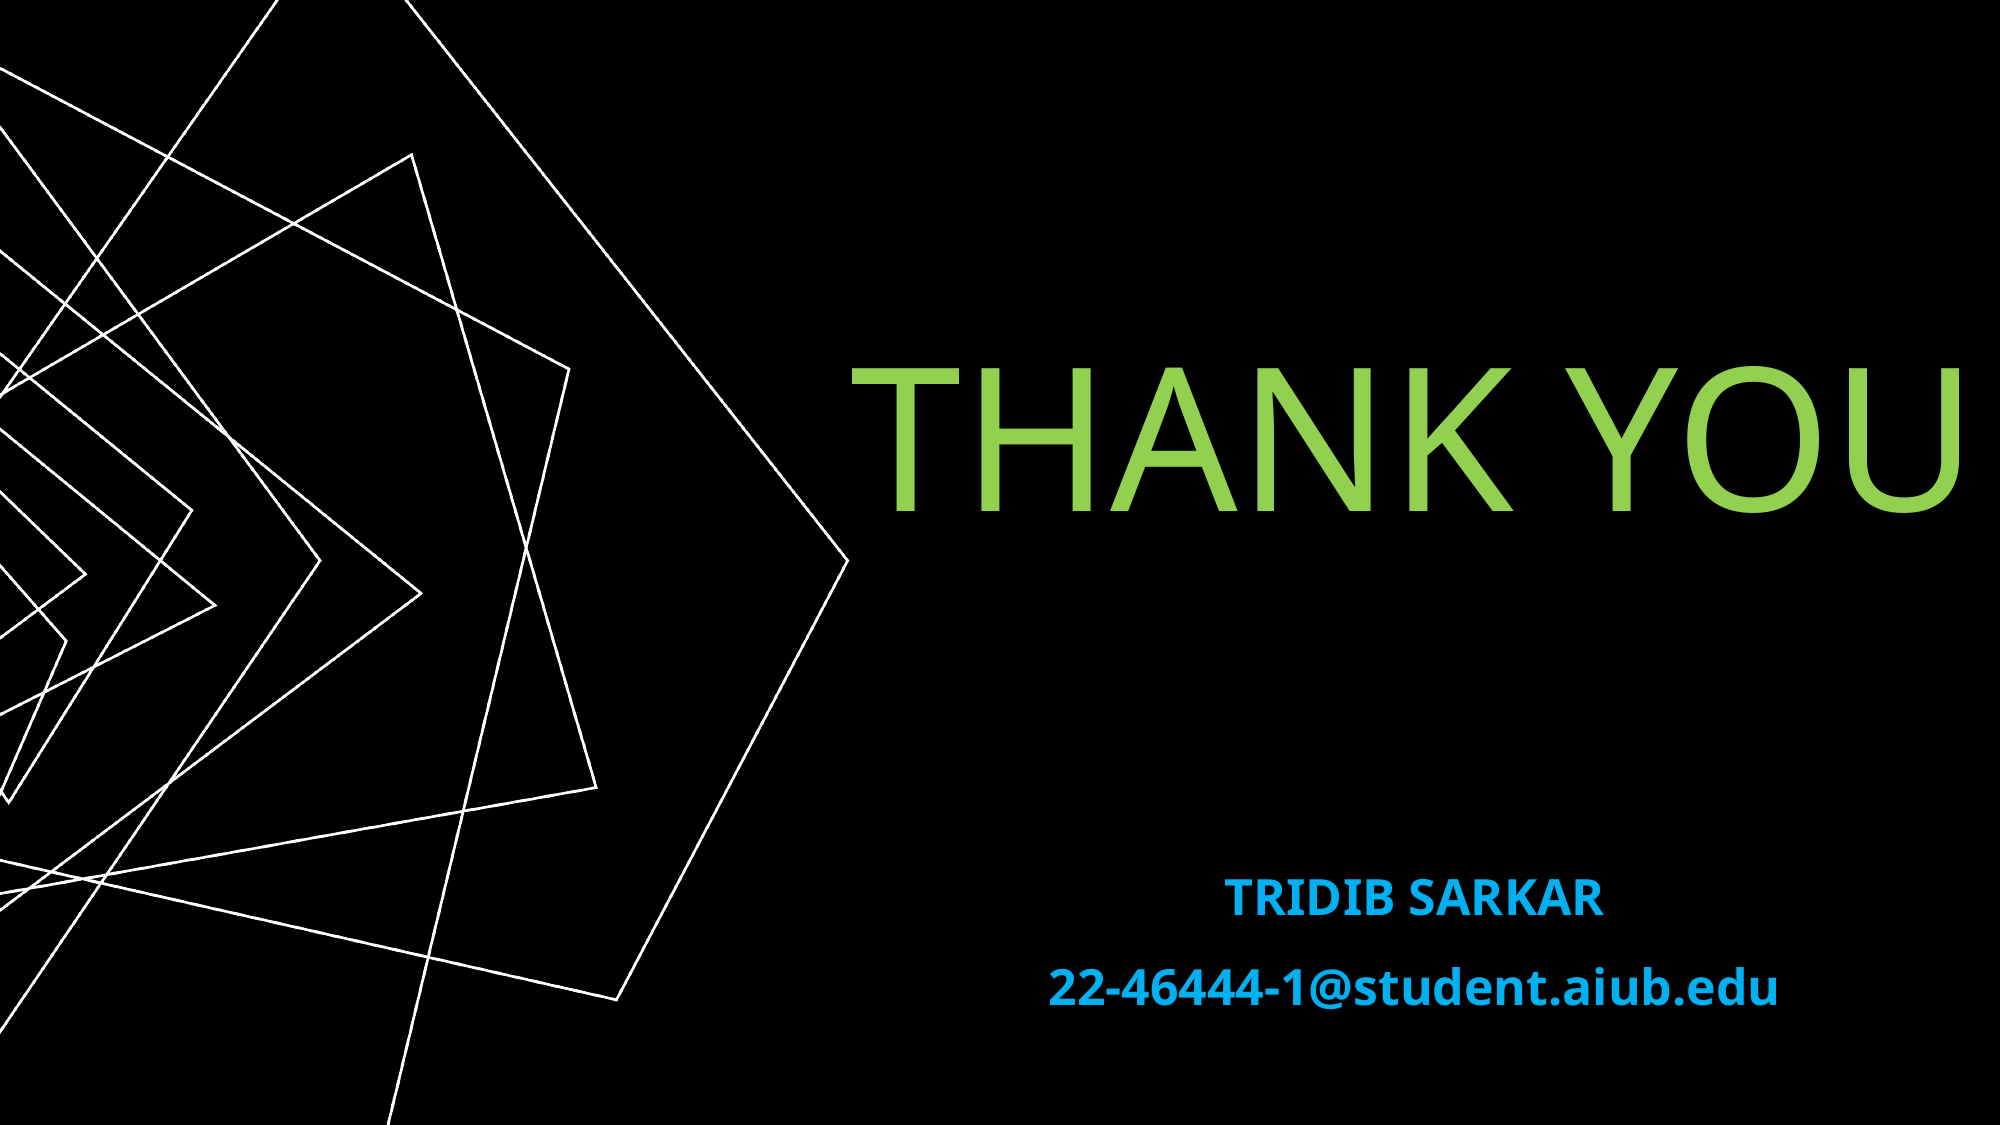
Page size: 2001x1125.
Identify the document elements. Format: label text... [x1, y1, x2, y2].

picture [0, 0, 850, 1125]
list TRIDIB SARKAR 22-46444-1@student.aiub.edu [999, 828, 1830, 1057]
title Thank you [850, 258, 2000, 563]
